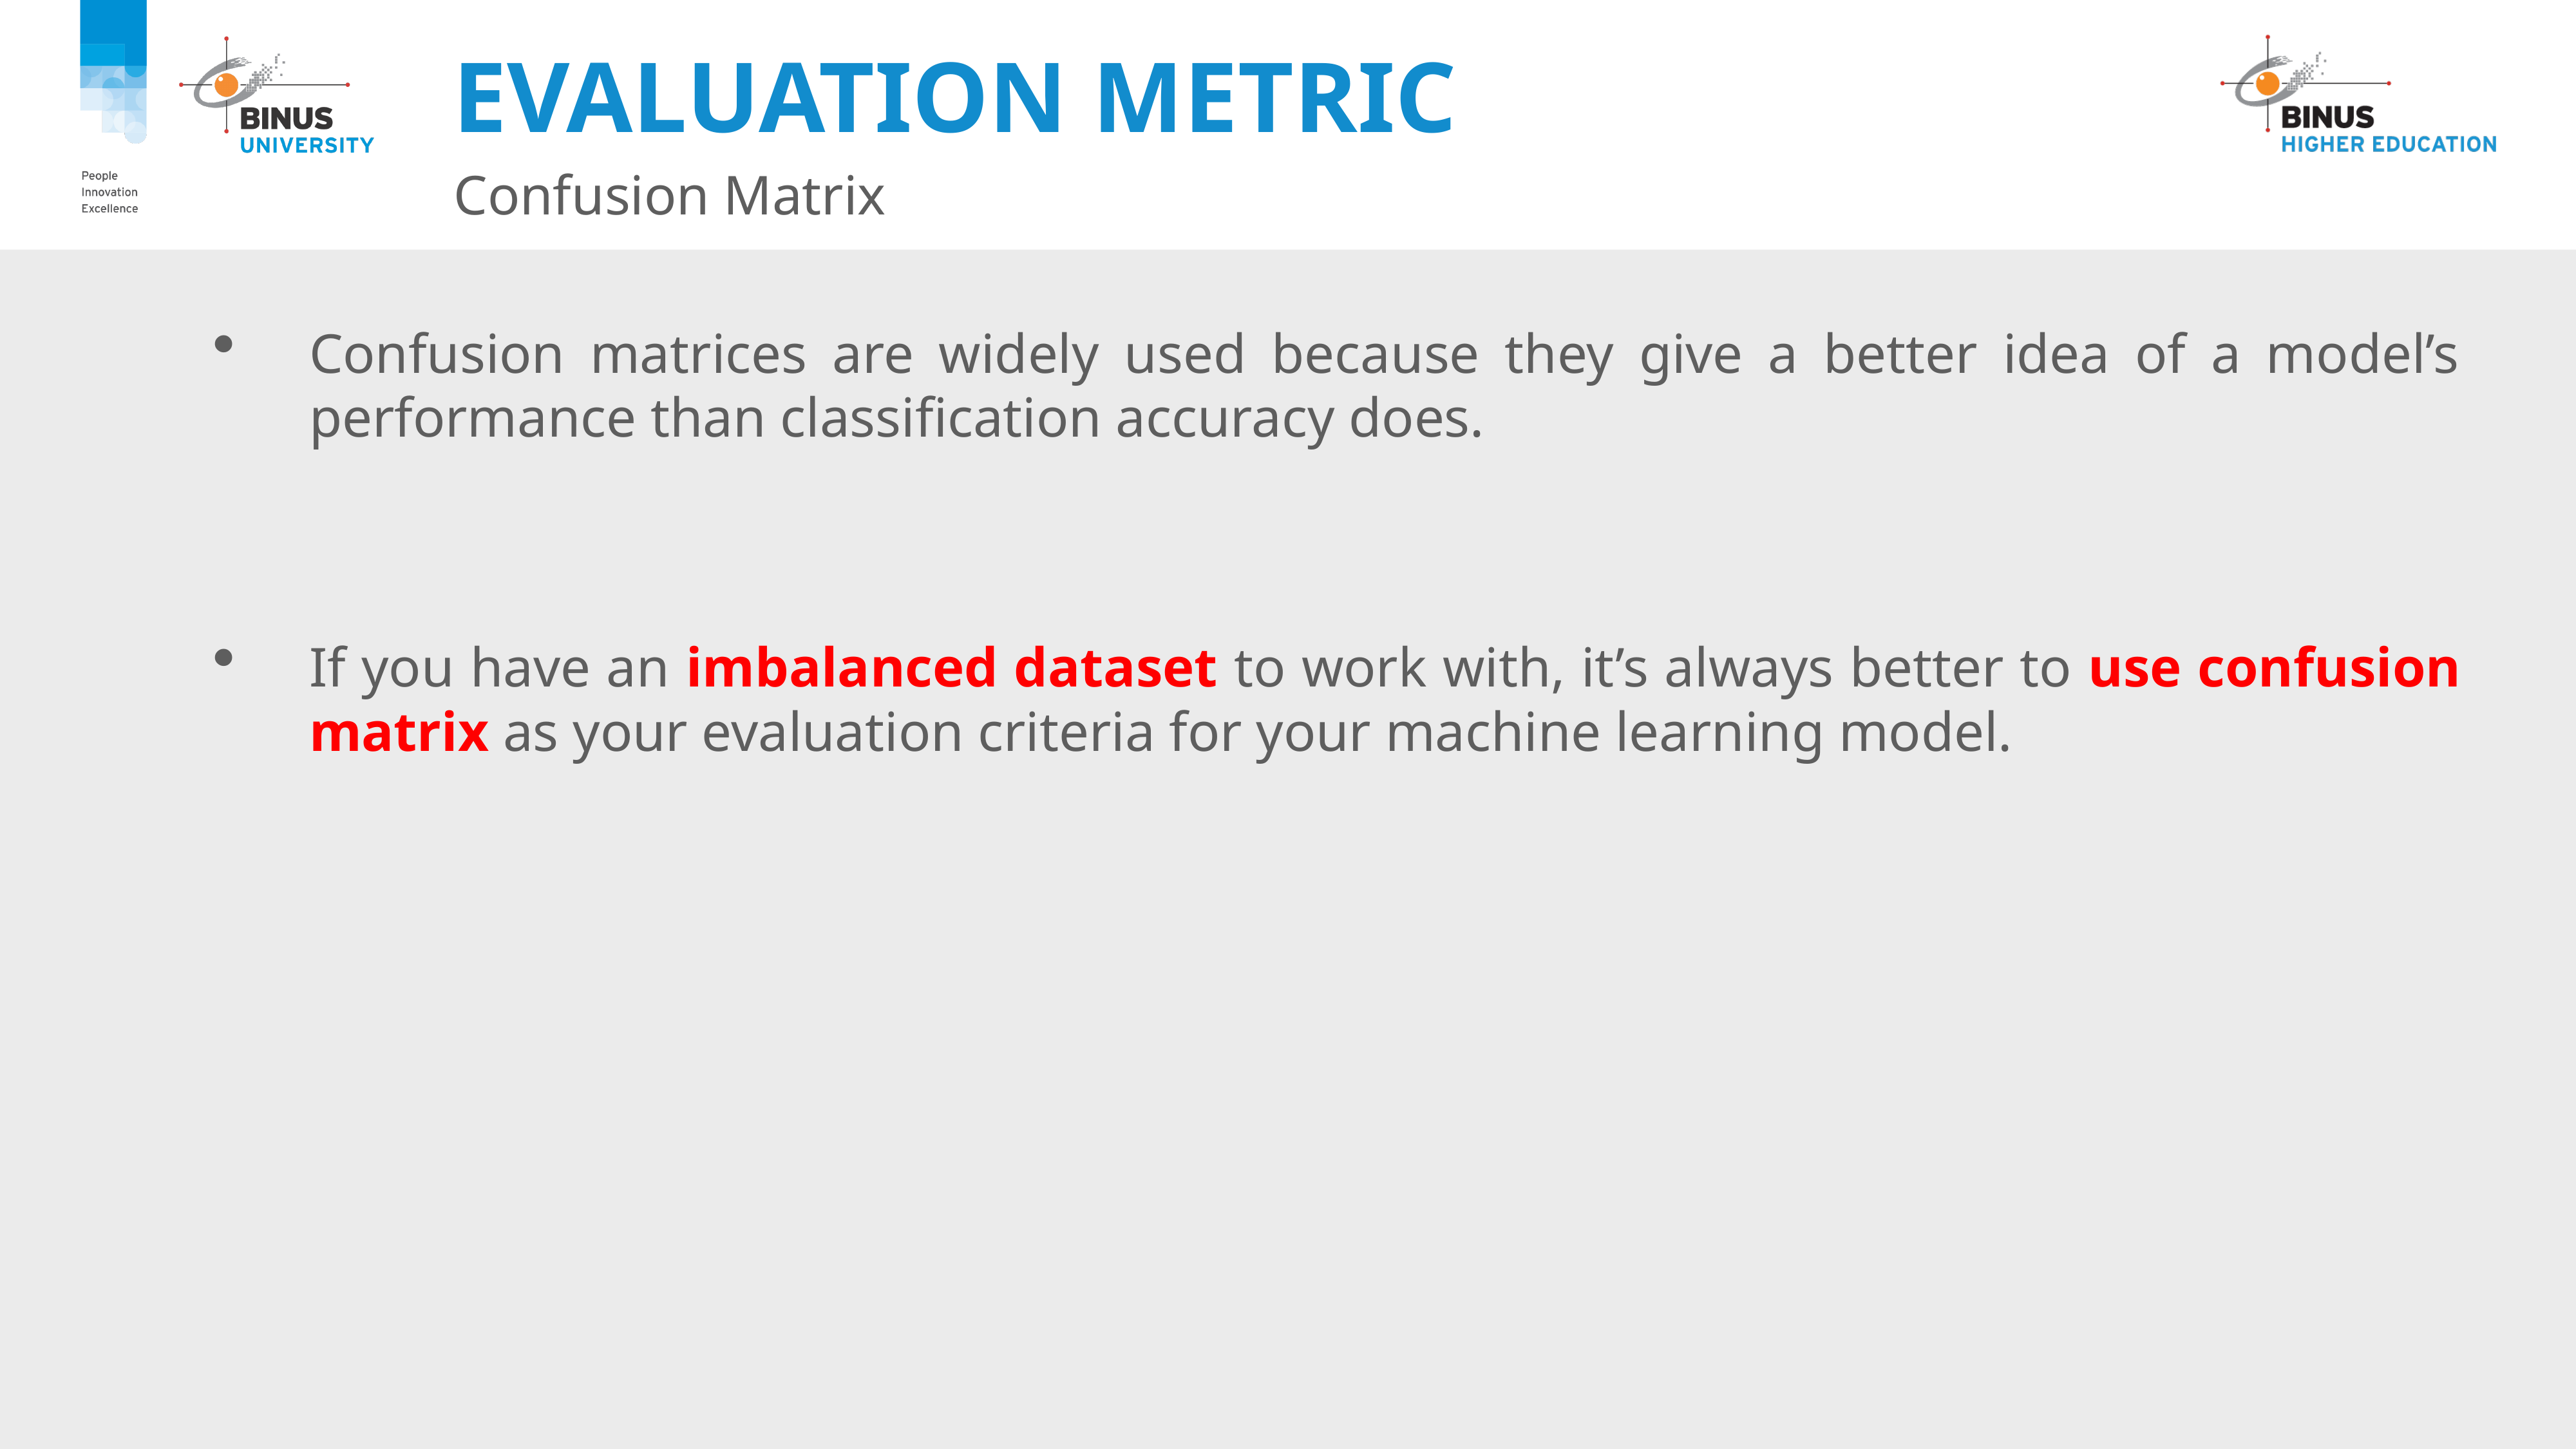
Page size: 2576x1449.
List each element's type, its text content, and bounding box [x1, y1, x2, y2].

picture [80, 66, 147, 144]
title Evaluation Metric [448, 52, 2003, 108]
picture [174, 25, 374, 161]
list Confusion matrices are widely used because they give a better idea of a model’s performance than classification accuracy does. If you have an imbalanced dataset to work with, it’s always better to use confusion matrix as your evaluation criteria for your machine learning model. [116, 313, 2467, 1449]
picture [81, 146, 146, 213]
picture [2199, 0, 2496, 156]
text_box Confusion Matrix [448, 155, 892, 231]
